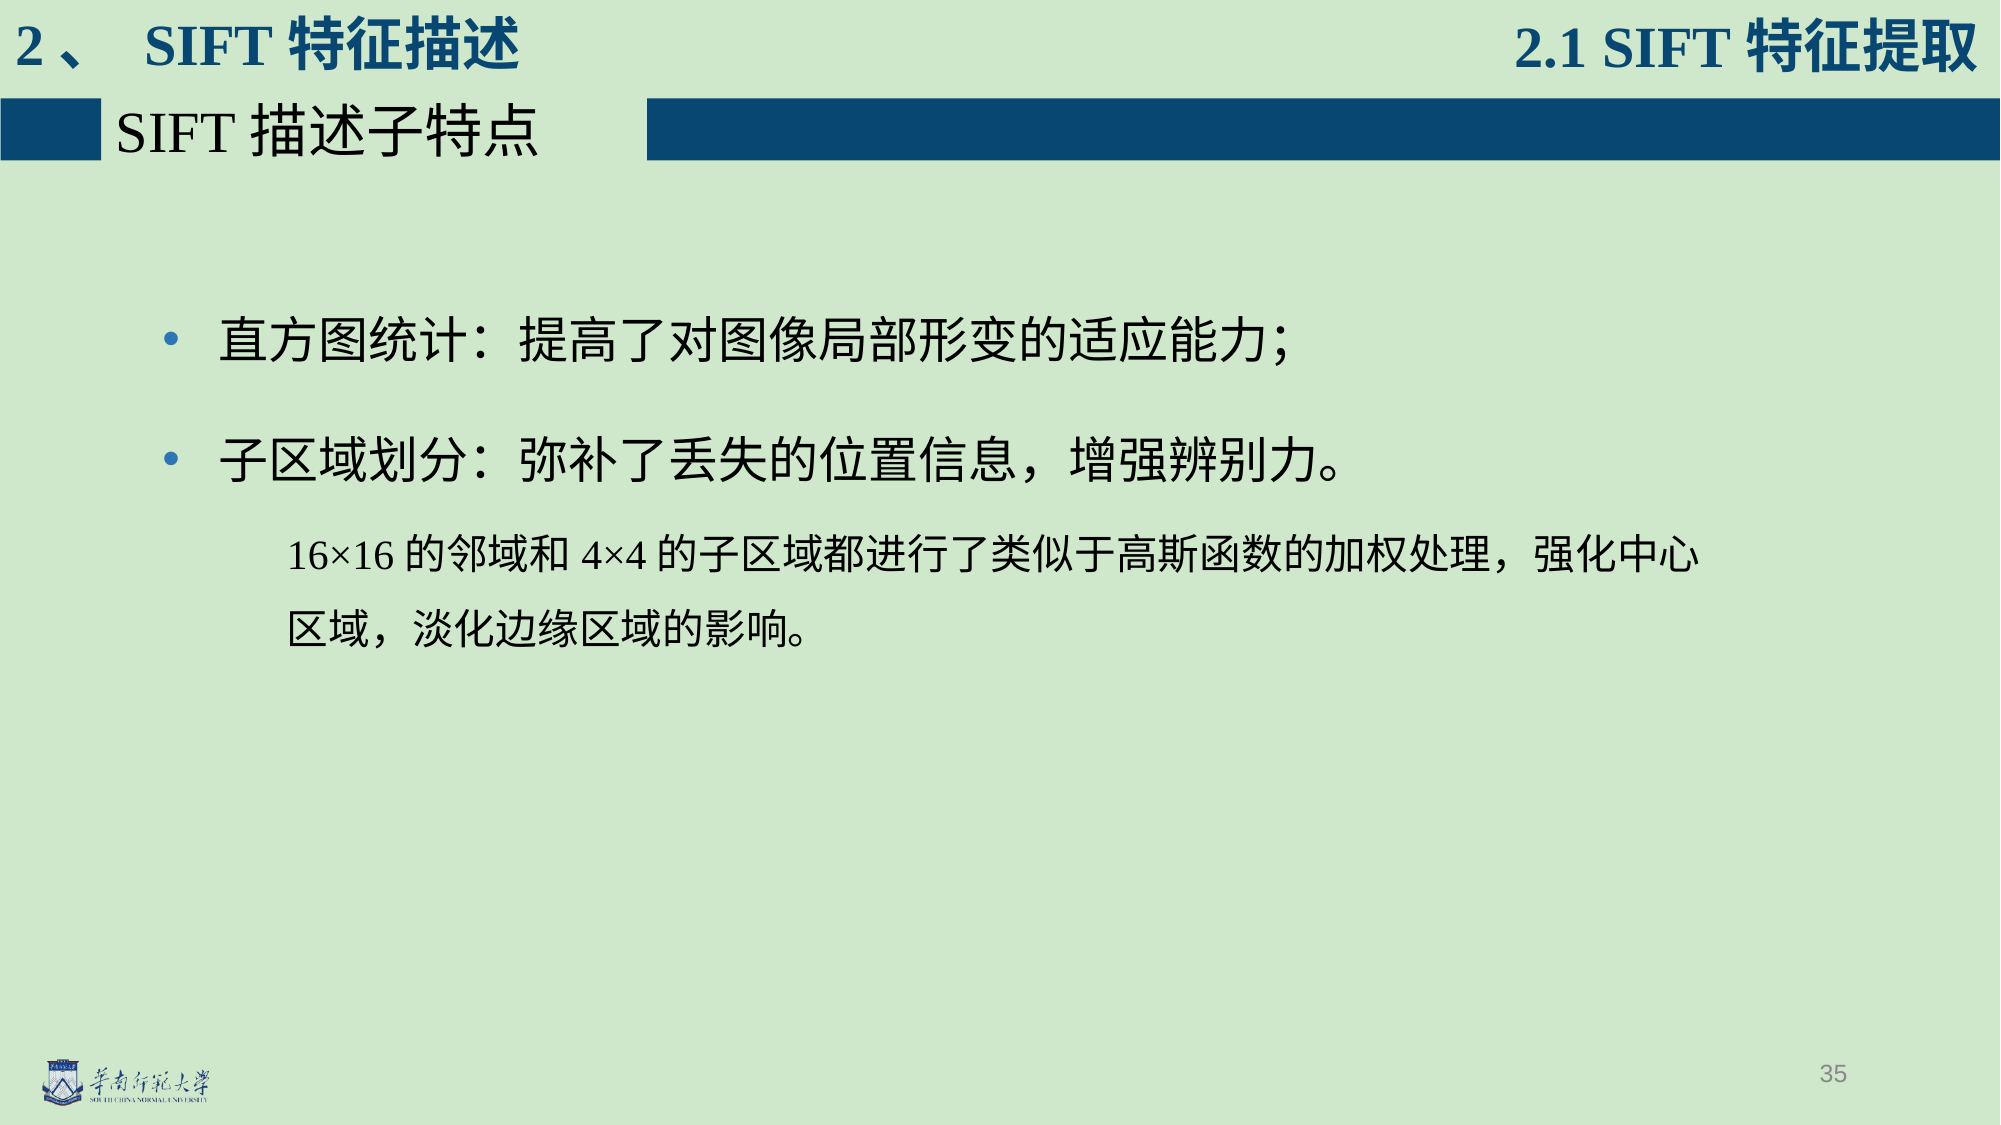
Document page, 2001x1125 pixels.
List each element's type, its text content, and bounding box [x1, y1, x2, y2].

text_box 16×16的邻域和4×4的子区域都进行了类似于高斯函数的加权处理，强化中心区域，淡化边缘区域的影响。 [272, 495, 1745, 661]
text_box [0, 0, 2000, 173]
picture [40, 1058, 210, 1107]
slide_number 35 [1412, 1042, 1863, 1103]
text_box 直方图统计：提高了对图像局部形变的适应能力； 子区域划分：弥补了丢失的位置信息，增强辨别力。 [147, 240, 1458, 496]
